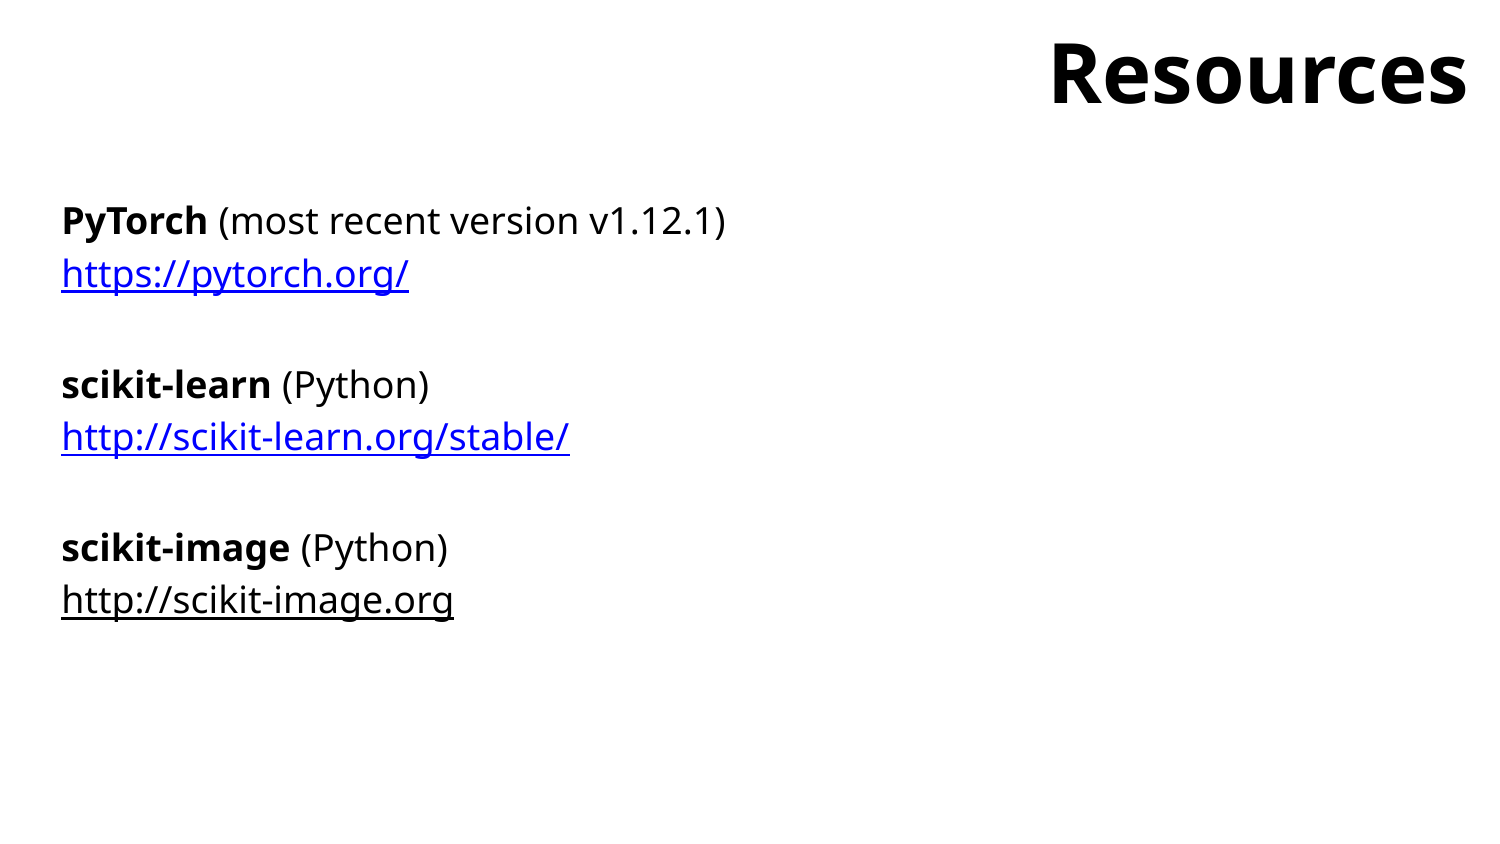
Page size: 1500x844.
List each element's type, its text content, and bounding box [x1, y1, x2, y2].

text_box Resources [13, 0, 1485, 141]
list PyTorch (most recent version v1.12.1) https://pytorch.org/ scikit-learn (Python) http://scikit-learn.org/stable/ scikit-image (Python) http://scikit-image.org [46, 189, 1452, 828]
